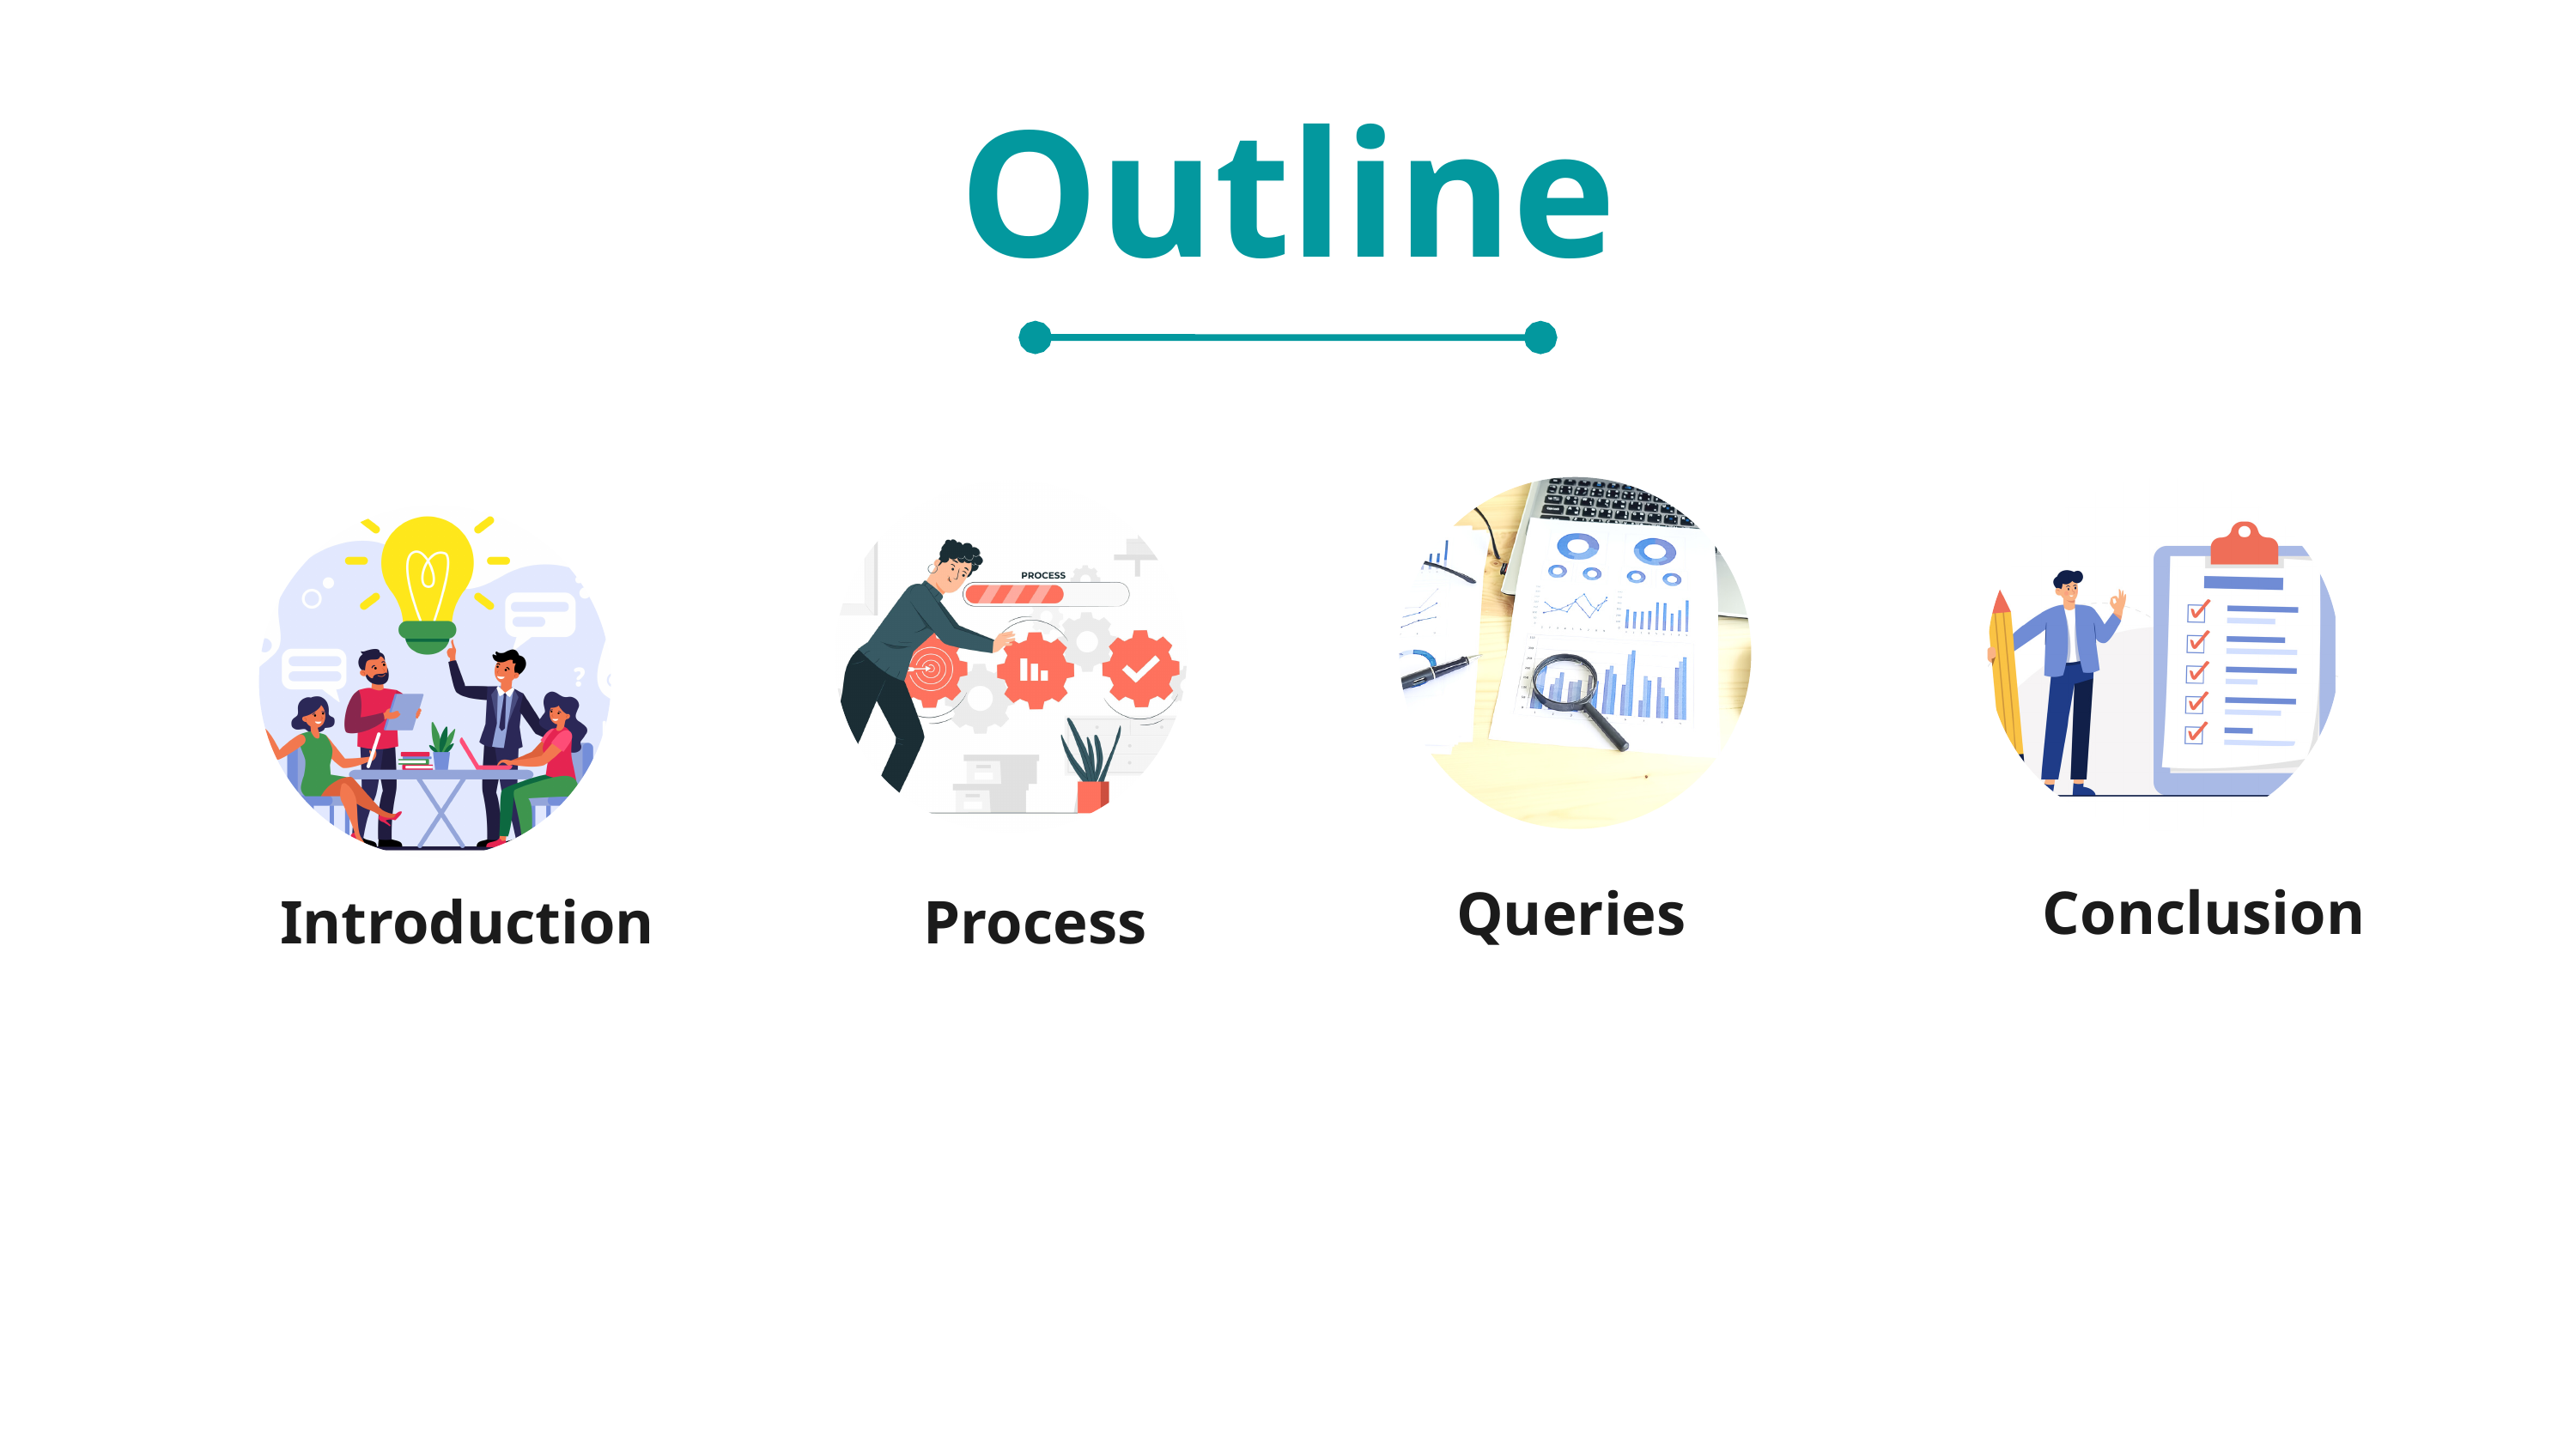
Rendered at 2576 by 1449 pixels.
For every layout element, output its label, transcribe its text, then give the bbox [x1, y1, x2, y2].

text_box Outline [635, 118, 1941, 293]
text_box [1320, 476, 1824, 949]
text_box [197, 505, 732, 958]
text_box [1901, 478, 2507, 949]
text_box [1026, 328, 1550, 347]
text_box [732, 480, 1338, 958]
